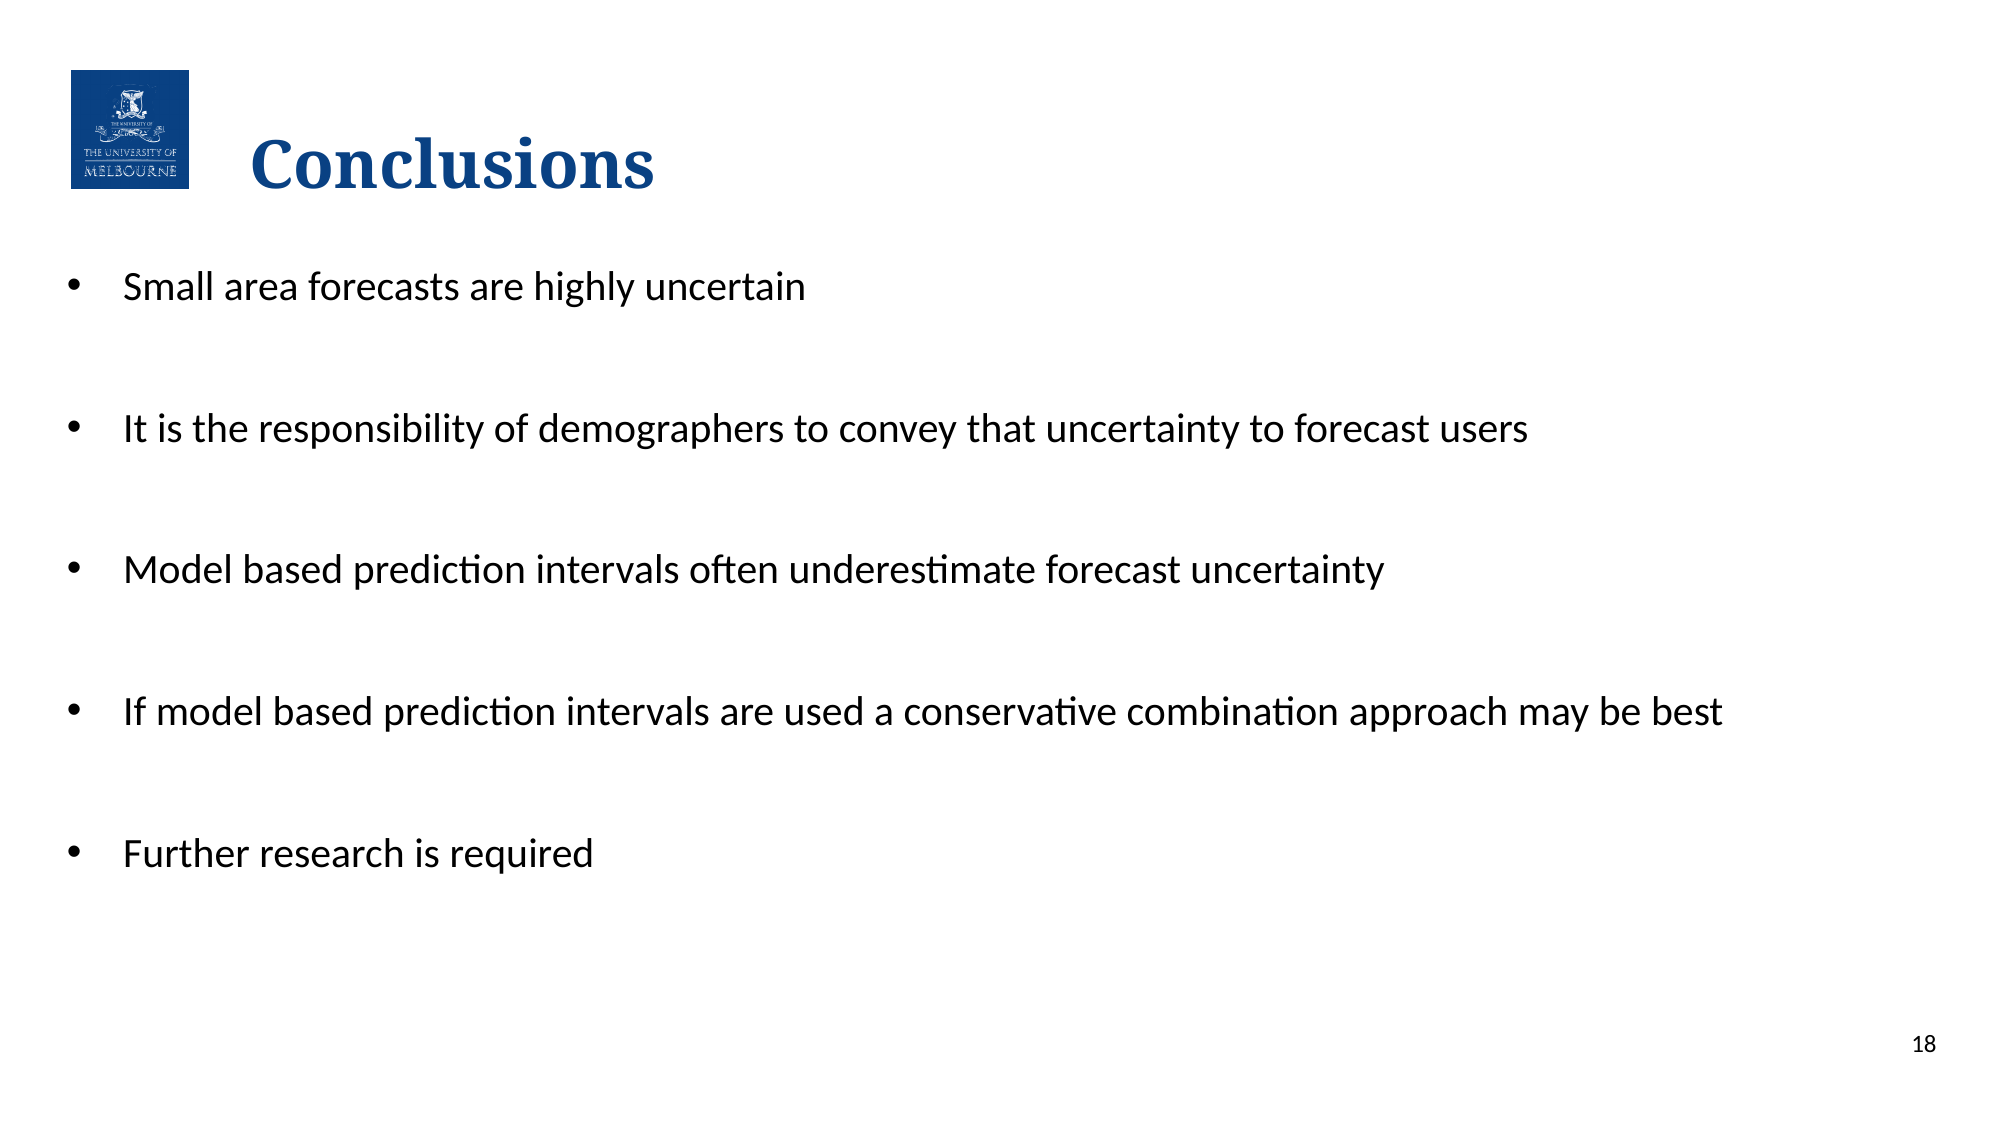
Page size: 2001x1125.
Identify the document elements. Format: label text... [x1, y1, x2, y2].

picture [71, 70, 189, 189]
list Small area forecasts are highly uncertain It is the responsibility of demographers to convey that uncertainty to forecast users Model based prediction intervals often underestimate forecast uncertainty If model based prediction intervals are used a conservative combination approach may be best Further research is required [51, 251, 1924, 970]
slide_number 18 [1797, 1012, 1937, 1073]
title Conclusions [234, 64, 1924, 211]
